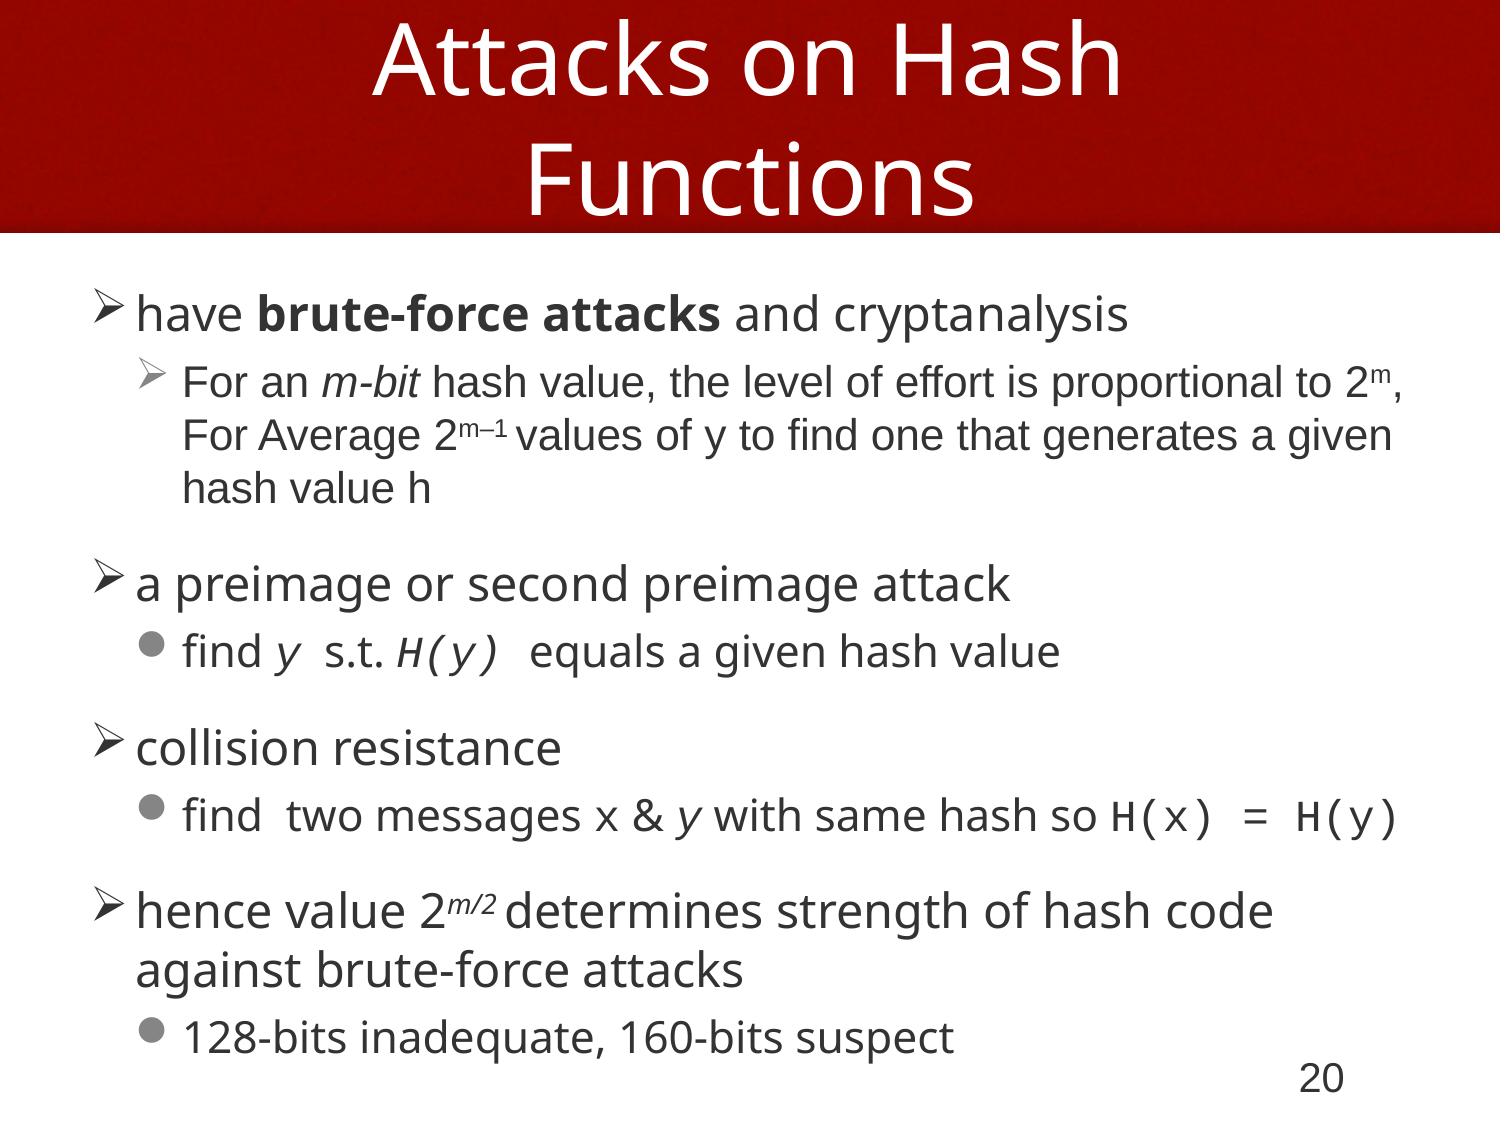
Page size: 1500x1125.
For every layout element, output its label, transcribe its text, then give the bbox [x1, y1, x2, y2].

title Attacks on Hash Functions [127, 10, 1372, 221]
picture [0, 0, 1500, 233]
list have brute-force attacks and cryptanalysis For an m-bit hash value, the level of effort is proportional to 2m, For Average 2m–1 values of y to find one that generates a given hash value h a preimage or second preimage attack find y s.t. H(y) equals a given hash value collision resistance find two messages x & y with same hash so H(x) = H(y) hence value 2m/2 determines strength of hash code against brute-force attacks 128-bits inadequate, 160-bits suspect [75, 275, 1425, 1088]
slide_number 20 [1271, 1046, 1372, 1107]
